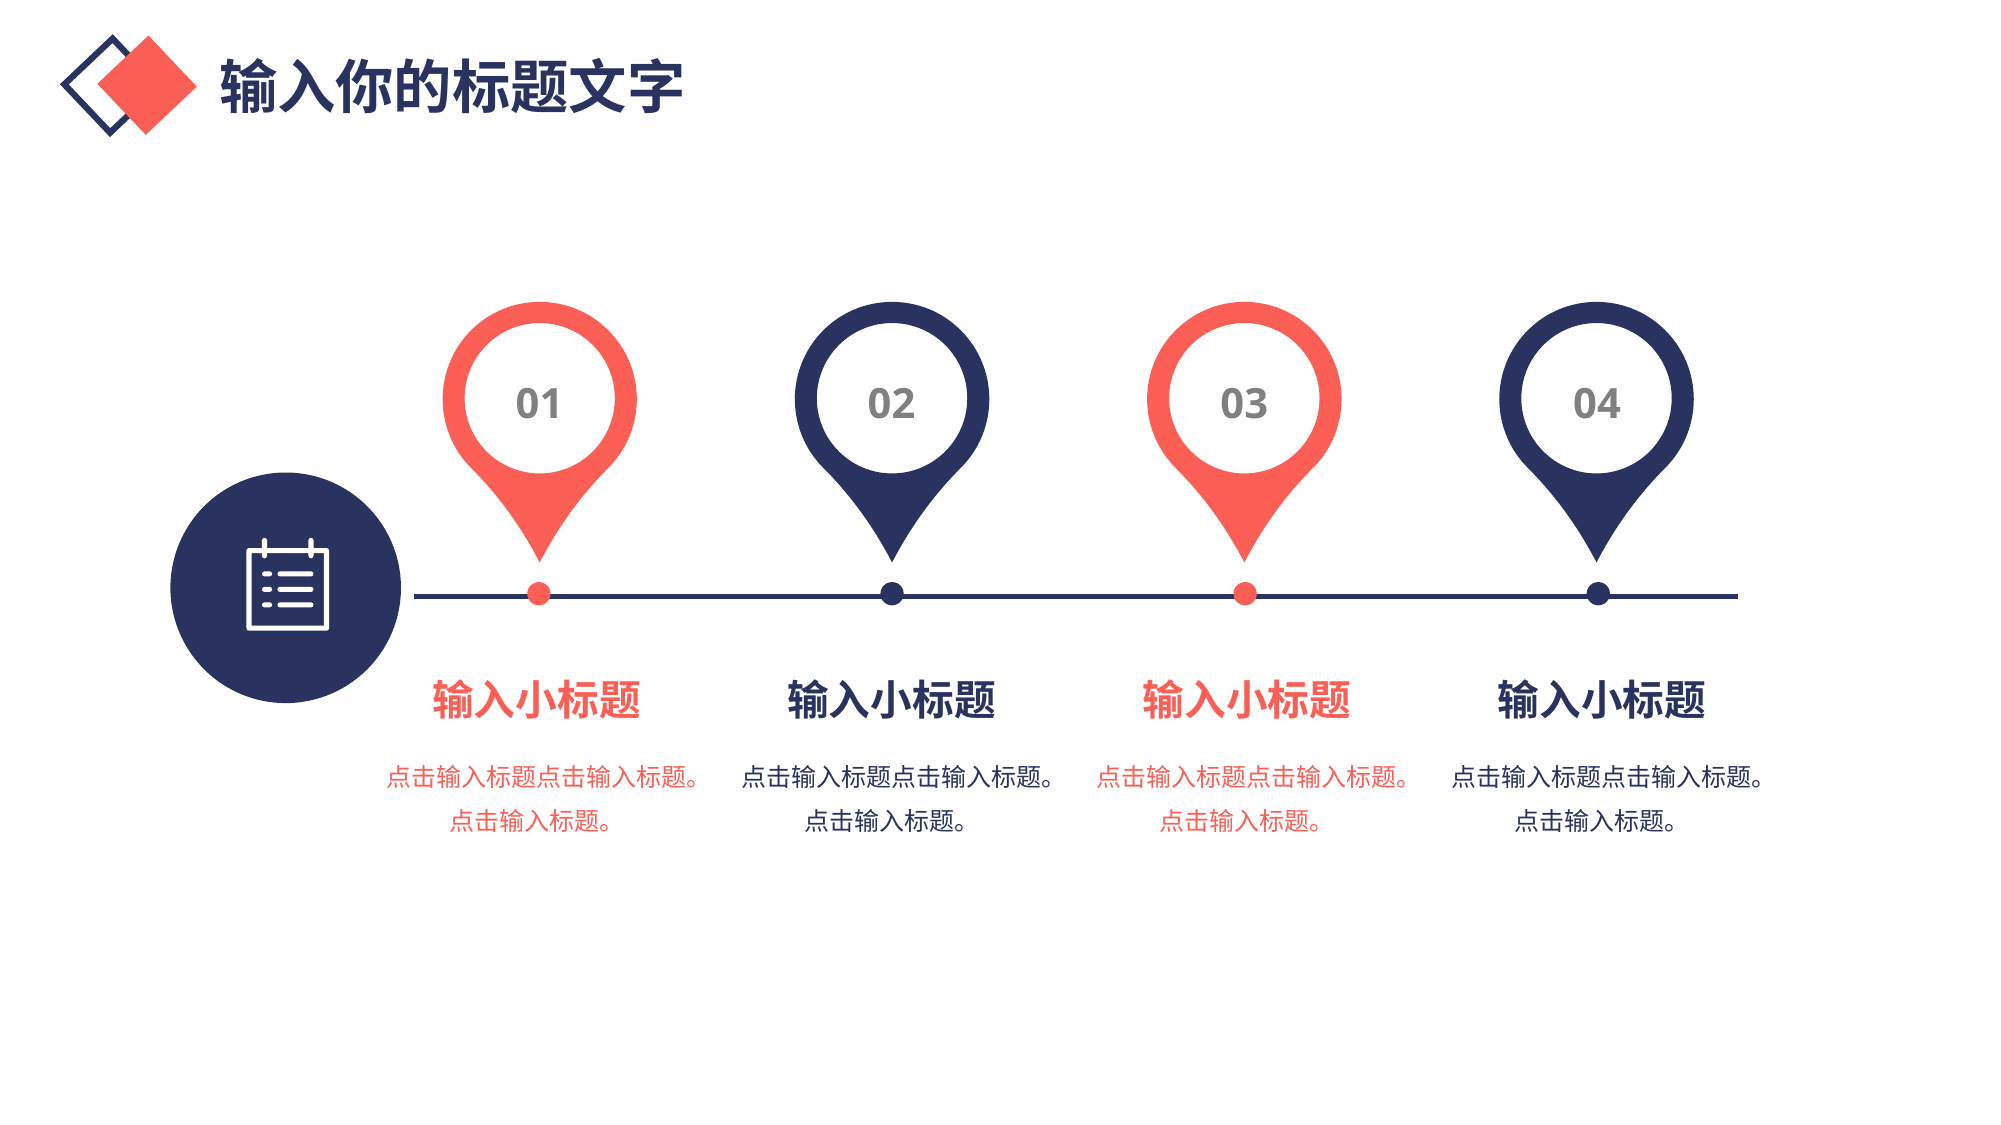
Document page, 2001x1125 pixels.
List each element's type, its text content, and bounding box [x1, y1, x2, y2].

text_box [169, 471, 403, 705]
text_box [1150, 300, 1338, 369]
text_box [798, 300, 986, 369]
text_box 点击输入标题点击输入标题。点击输入标题。 [740, 746, 1043, 836]
text_box 输入你的标题文字 [111, 42, 794, 128]
text_box 输入小标题 [1451, 666, 1753, 732]
text_box 01 [388, 369, 691, 435]
text_box [446, 300, 634, 369]
text_box 点击输入标题点击输入标题。点击输入标题。 [385, 746, 688, 836]
text_box [800, 435, 984, 565]
text_box [879, 581, 905, 596]
text_box 04 [1446, 369, 1748, 435]
text_box [526, 597, 552, 607]
text_box [526, 581, 552, 596]
text_box 02 [740, 369, 1043, 435]
text_box [1152, 435, 1336, 565]
text_box [1503, 300, 1691, 369]
text_box [245, 536, 331, 632]
text_box [1586, 597, 1611, 607]
text_box 输入小标题 [385, 666, 688, 732]
text_box 03 [1093, 369, 1396, 435]
text_box [1232, 581, 1258, 596]
text_box [62, 37, 118, 135]
text_box 点击输入标题点击输入标题。点击输入标题。 [1095, 746, 1398, 836]
text_box 点击输入标题点击输入标题。点击输入标题。 [1451, 746, 1753, 836]
text_box 输入小标题 [740, 666, 1043, 732]
text_box [1232, 597, 1258, 607]
text_box 输入小标题 [1095, 666, 1398, 732]
text_box [1585, 581, 1612, 596]
text_box [879, 597, 905, 607]
text_box [448, 435, 632, 565]
text_box [1505, 435, 1689, 565]
